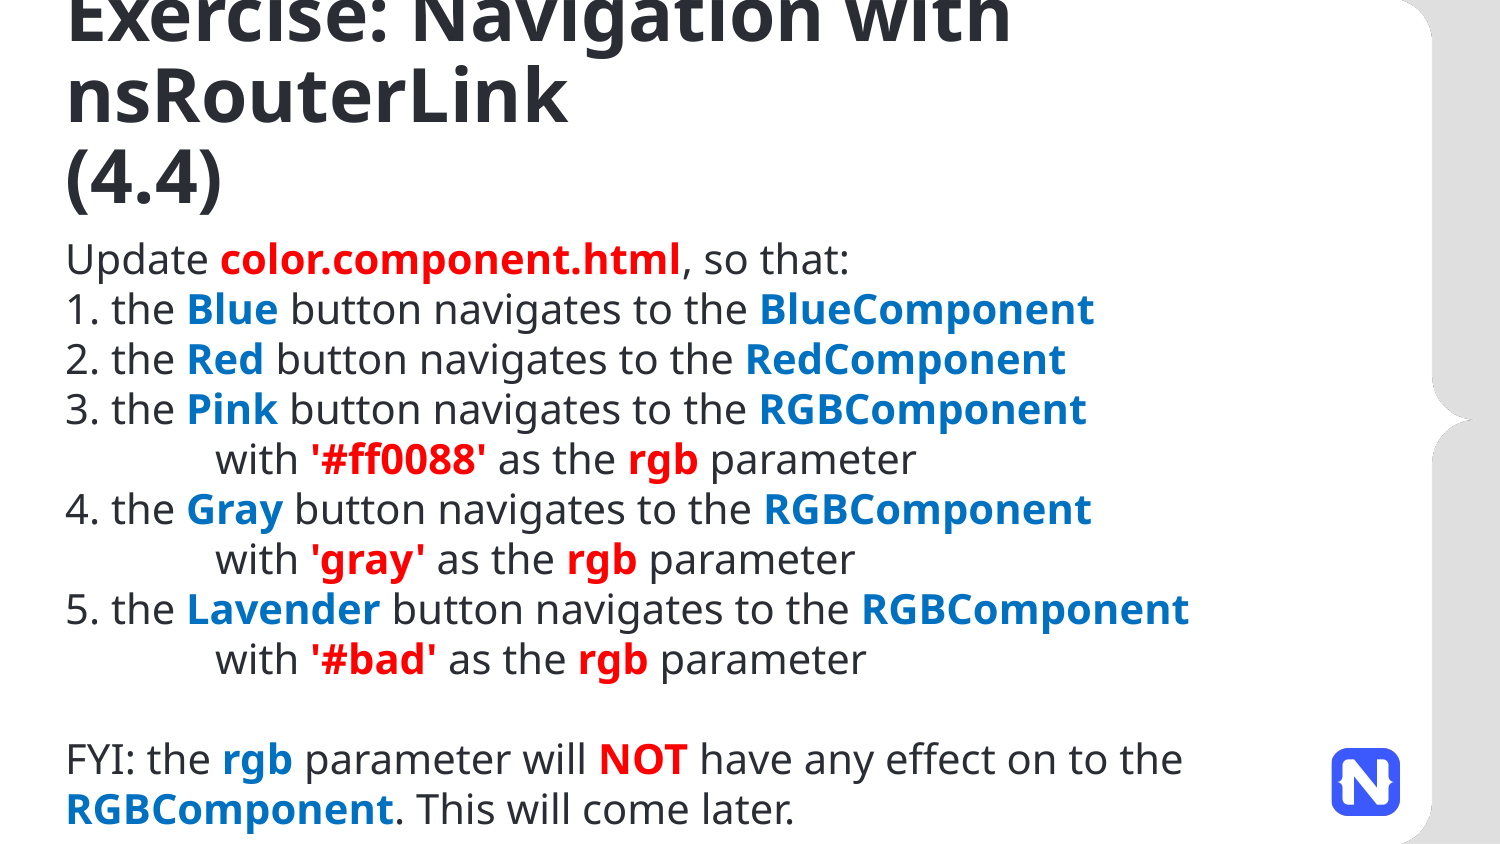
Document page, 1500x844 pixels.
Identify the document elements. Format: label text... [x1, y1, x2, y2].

picture [1373, 0, 1500, 844]
list Update color.component.html, so that: 1. the Blue button navigates to the BlueComponent 2. the Red button navigates to the RedComponent 3. the Pink button navigates to the RGBComponent with '#ff0088' as the rgb parameter 4. the Gray button navigates to the RGBComponent with 'gray' as the rgb parameter 5. the Lavender button navigates to the RGBComponent with '#bad' as the rgb parameter FYI: the rgb parameter will NOT have any effect on to the RGBComponent. This will come later. [53, 221, 1373, 844]
title Exercise: Navigation with nsRouterLink (4.4) [53, 64, 1449, 132]
